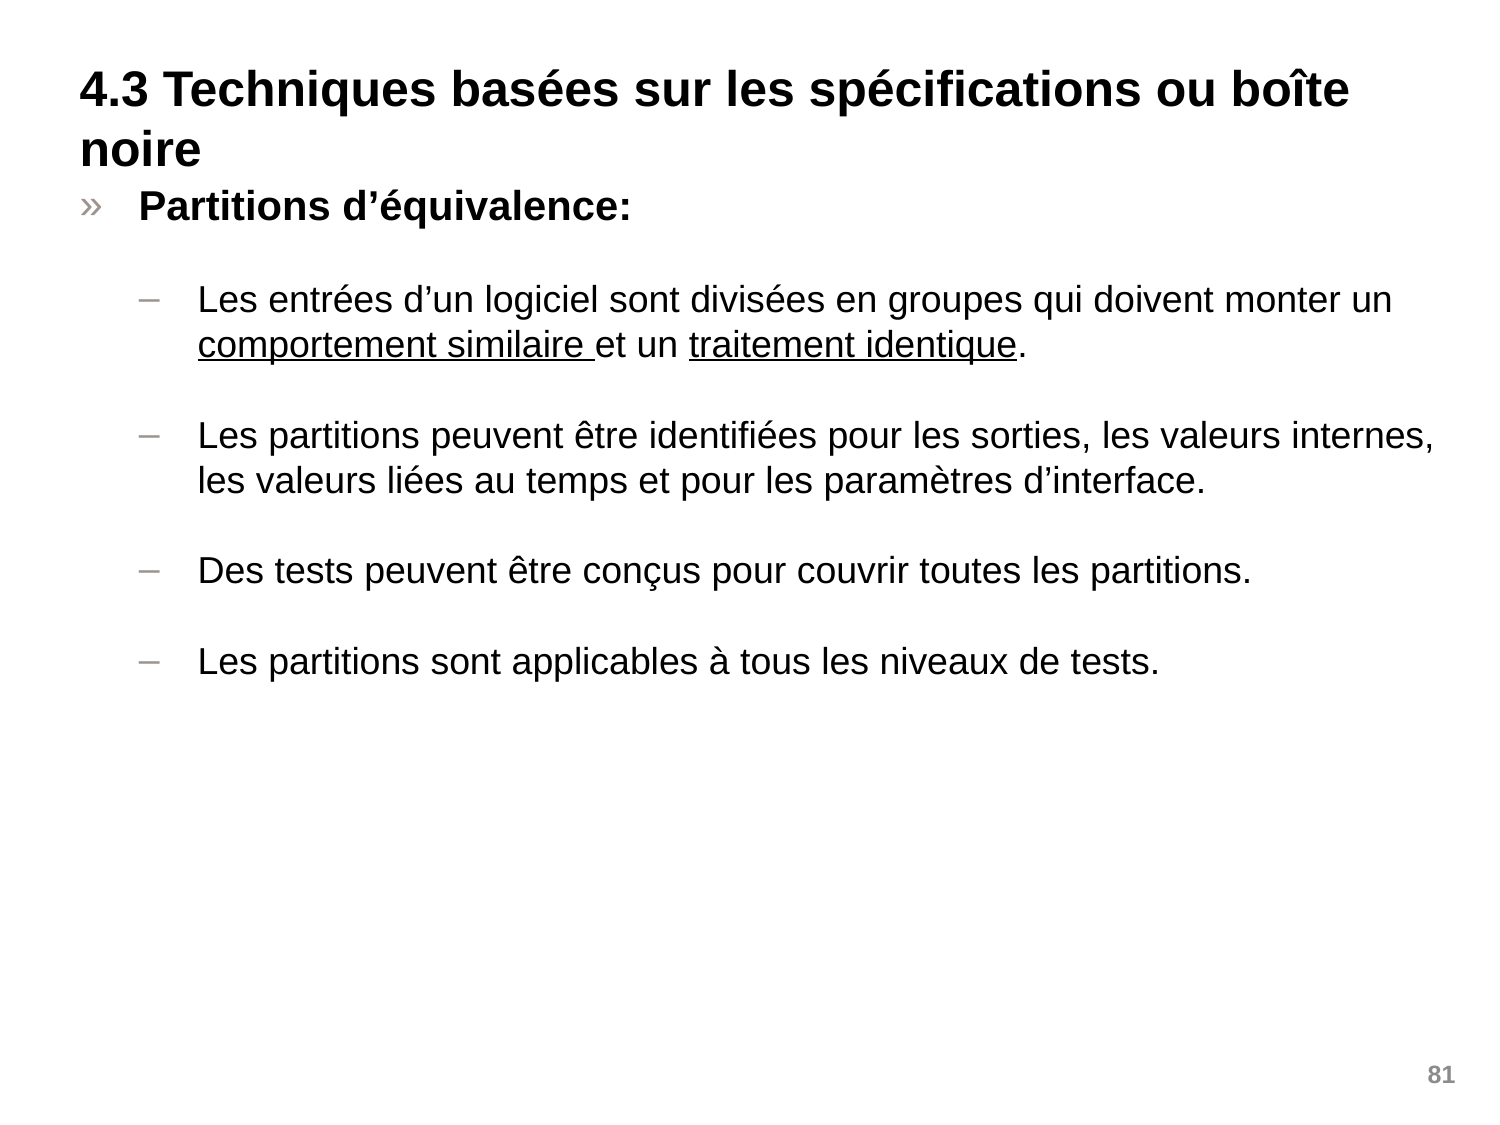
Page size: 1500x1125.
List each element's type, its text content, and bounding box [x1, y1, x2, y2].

list Partitions d’équivalence: Les entrées d’un logiciel sont divisées en groupes qui doivent monter un comportement similaire et un traitement identique. Les partitions peuvent être identifiées pour les sorties, les valeurs internes, les valeurs liées au temps et pour les paramètres d’interface. Des tests peuvent être conçus pour couvrir toutes les partitions. Les partitions sont applicables à tous les niveaux de tests. [79, 178, 1456, 1036]
title 4.3 Techniques basées sur les spécifications ou boîte noire [79, 55, 1456, 176]
slide_number 81 [1396, 1058, 1456, 1088]
